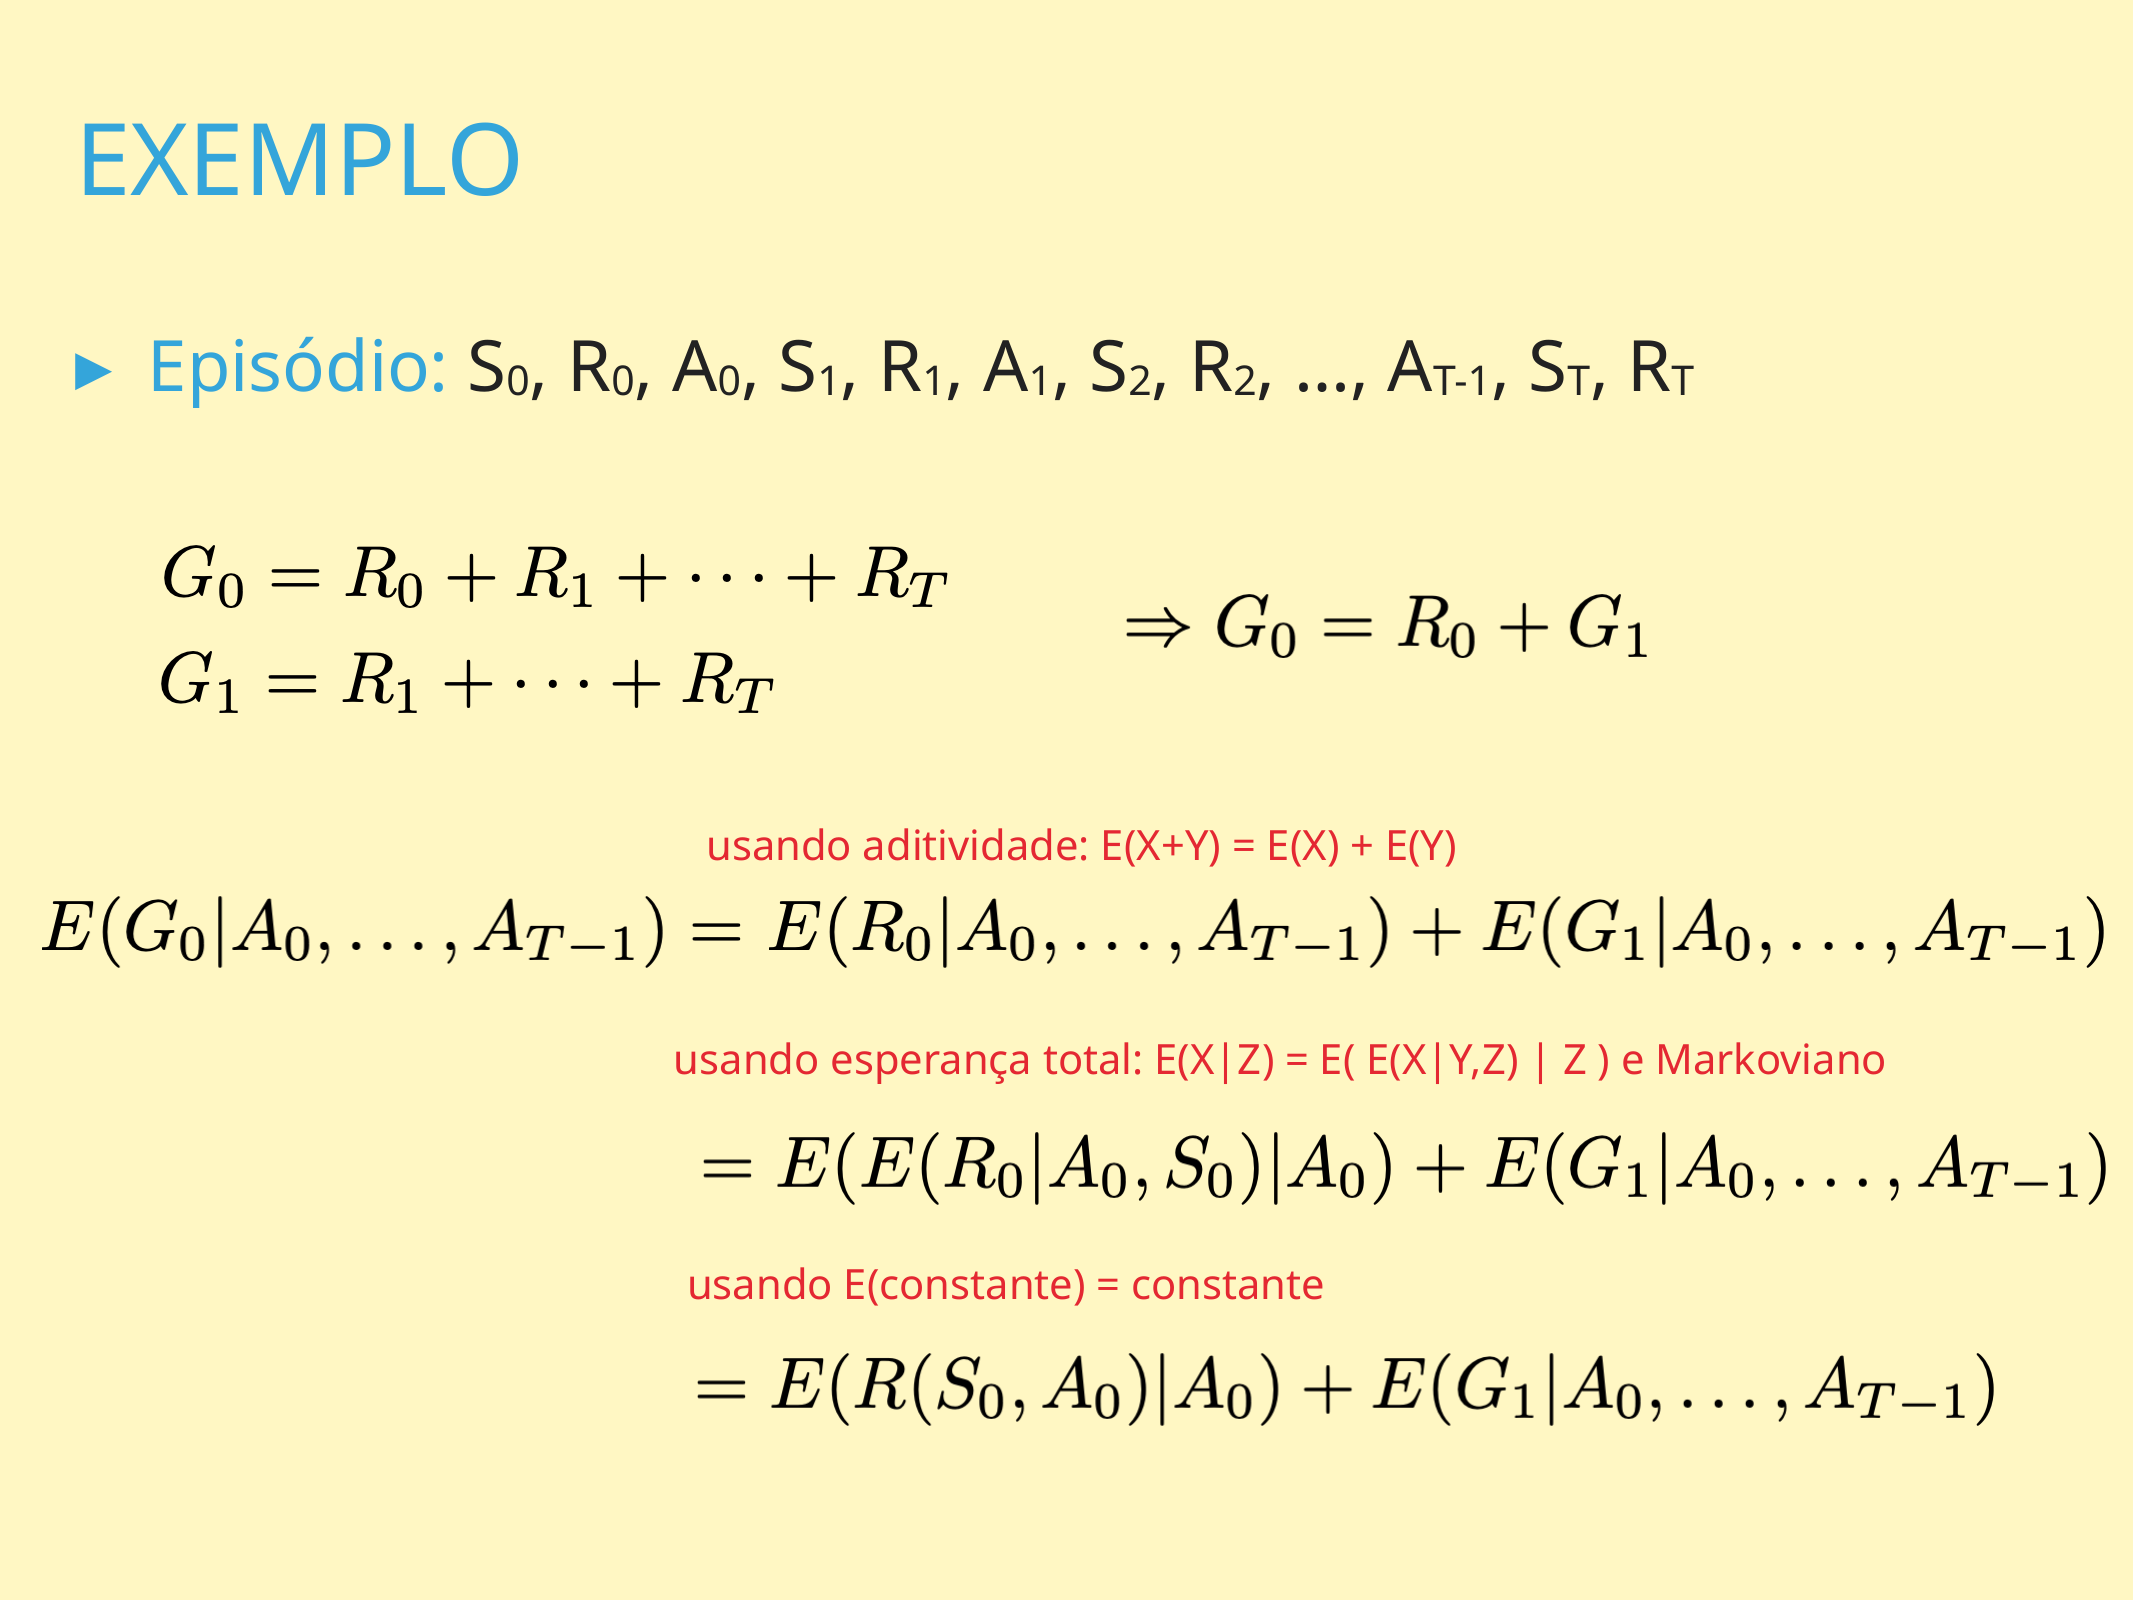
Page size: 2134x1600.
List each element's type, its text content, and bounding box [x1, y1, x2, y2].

picture [42, 894, 741, 969]
picture [1126, 592, 1648, 659]
text_box usando esperança total: E(X|Z) = E( E(X|Y,Z) | Z ) e Markoviano [665, 1024, 1897, 1092]
picture [703, 1131, 2108, 1206]
picture [164, 543, 949, 610]
text_box usando aditividade: E(X+Y) = E(X) + E(Y) [697, 810, 1477, 877]
text_box usando E(constante) = constante [678, 1250, 1334, 1317]
picture [161, 649, 775, 714]
text_box Episódio: S0, R0, A0, S1, R1, A1, S2, R2, …, AT-1, ST, RT [66, 312, 2067, 512]
picture [769, 894, 2104, 969]
text_box Exemplo [66, 110, 2067, 230]
picture [696, 1352, 1994, 1427]
